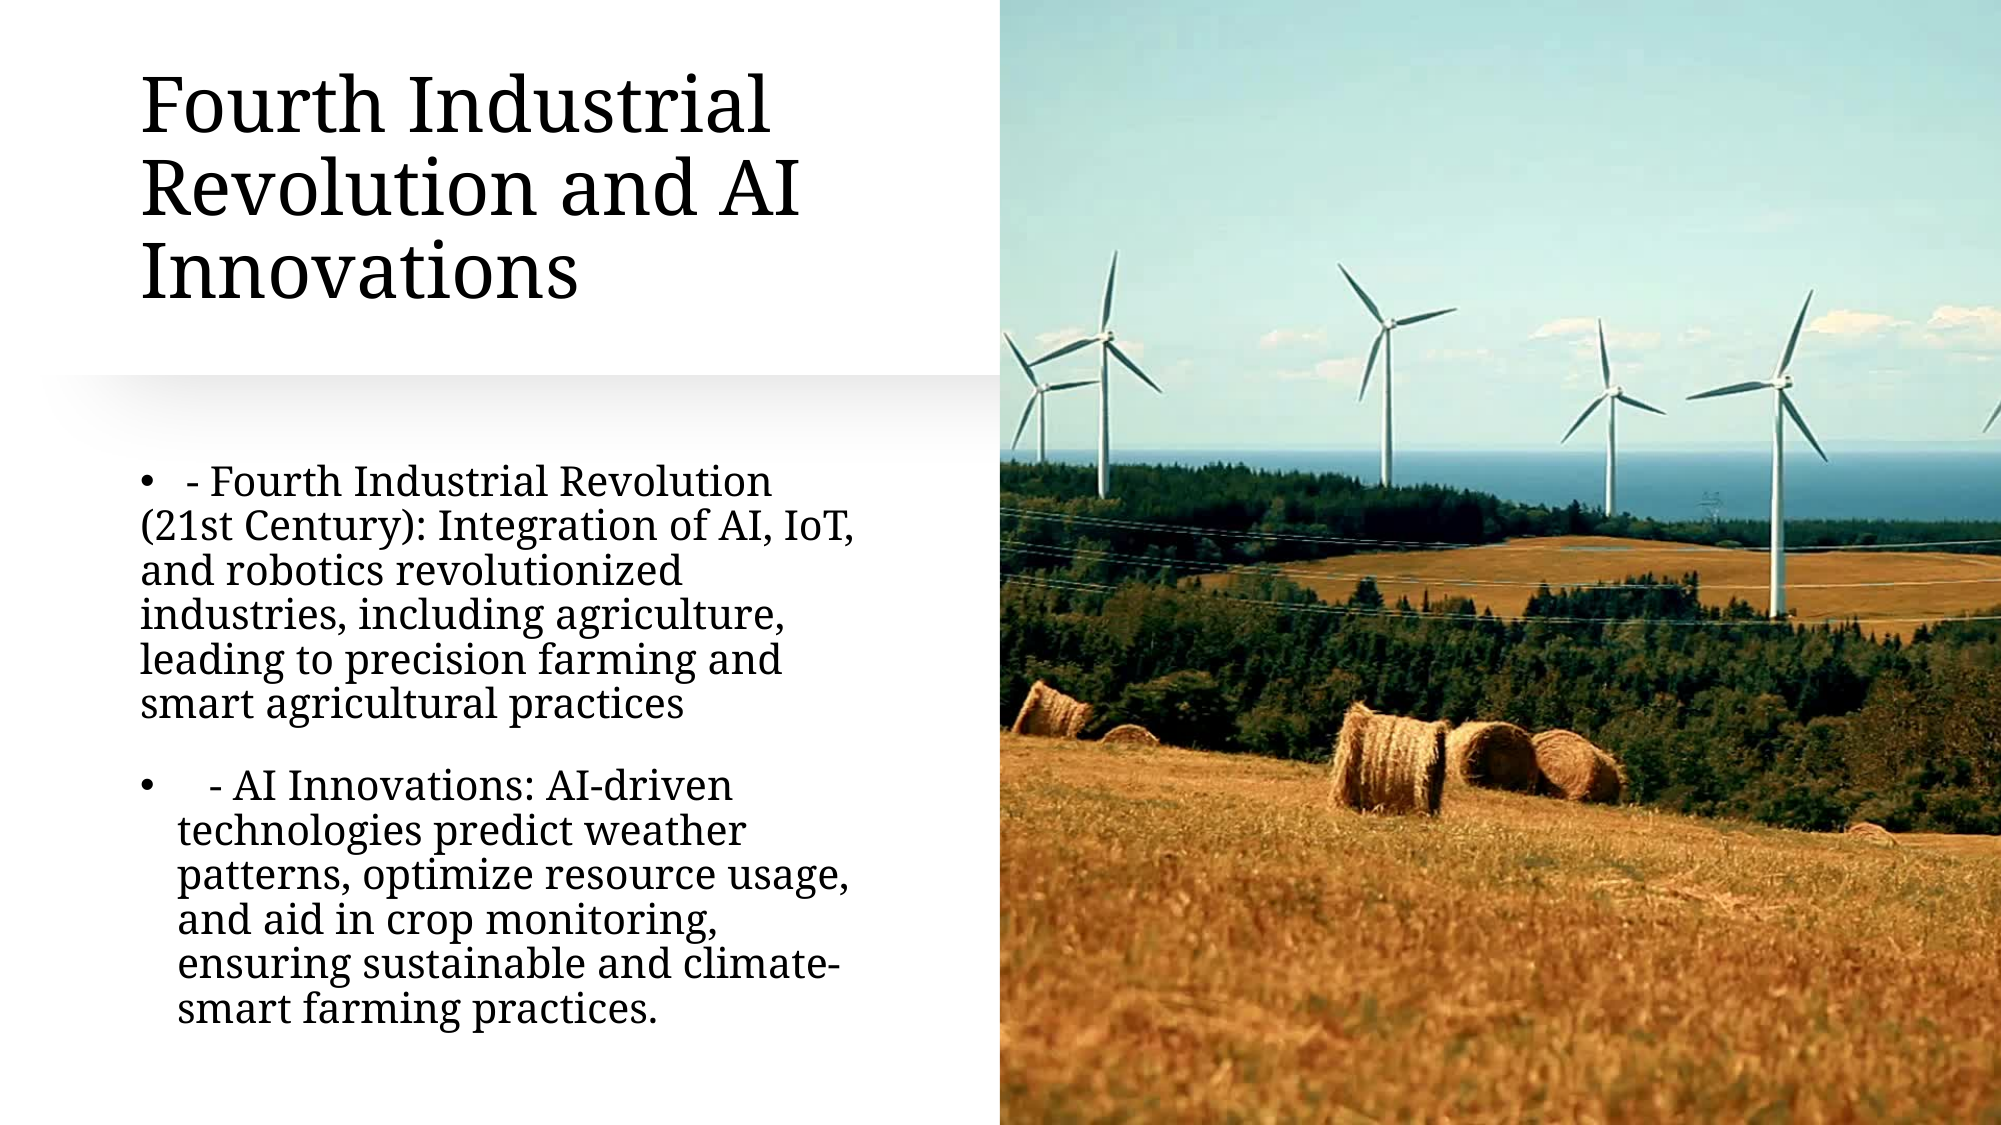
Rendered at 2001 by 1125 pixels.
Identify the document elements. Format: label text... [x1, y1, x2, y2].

text_box [0, 376, 999, 1125]
picture [999, 0, 2001, 1125]
title Fourth Industrial Revolution and AI Innovations [124, 57, 888, 324]
text_box [0, 0, 999, 376]
list - Fourth Industrial Revolution (21st Century): Integration of AI, IoT, and robotics revolutionized industries, including agriculture, leading to precision farming and smart agricultural practices - AI Innovations: AI-driven technologies predict weather patterns, optimize resource usage, and aid in crop monitoring, ensuring sustainable and climate-smart farming practices. [124, 450, 888, 1043]
